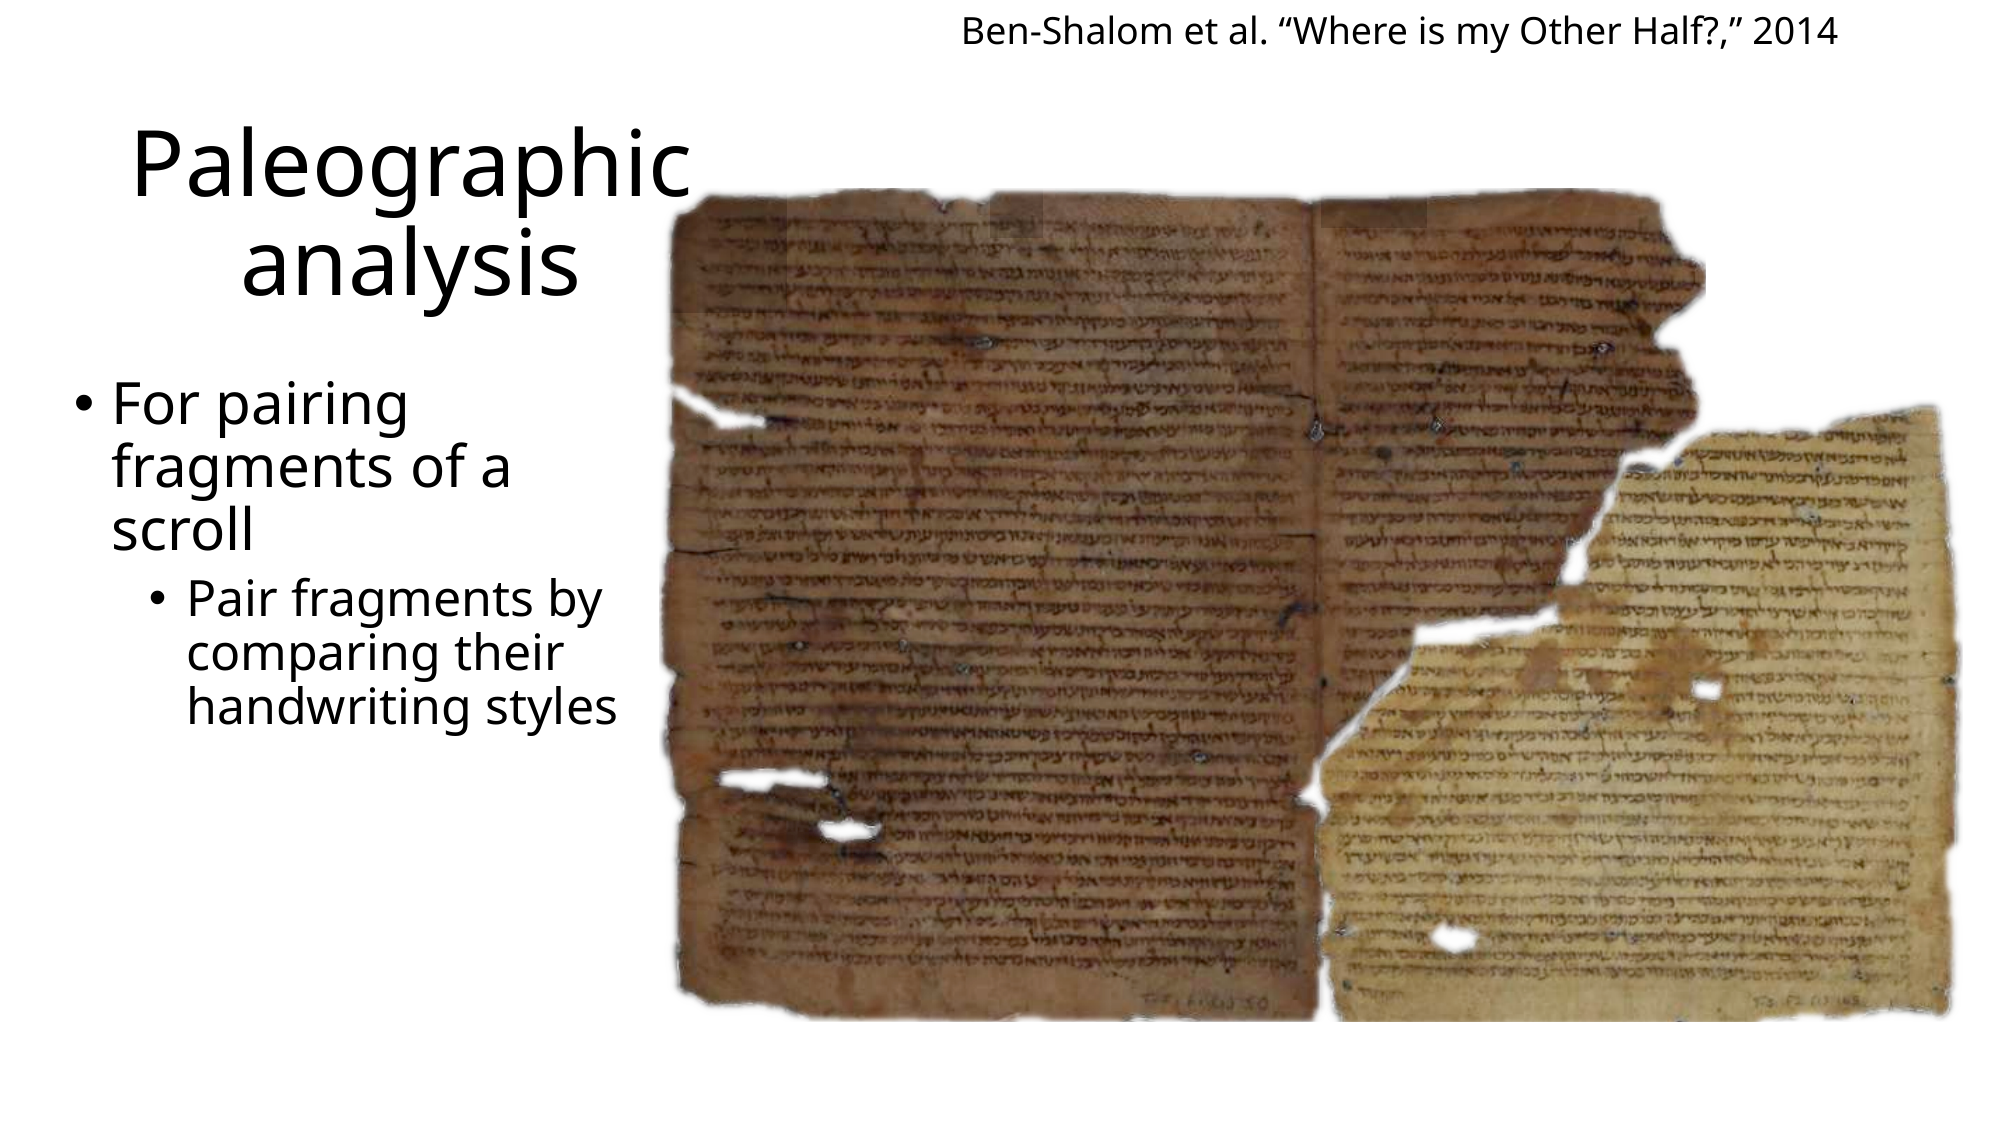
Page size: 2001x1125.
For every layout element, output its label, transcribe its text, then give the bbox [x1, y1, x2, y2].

picture [658, 188, 1964, 1023]
text_box For pairing fragments of a scroll Pair fragments by comparing their handwriting styles [58, 366, 658, 936]
title Paleographic analysis [114, 69, 708, 323]
text_box Ben-Shalom et al. “Where is my Other Half?,” 2014 [946, 0, 1993, 60]
